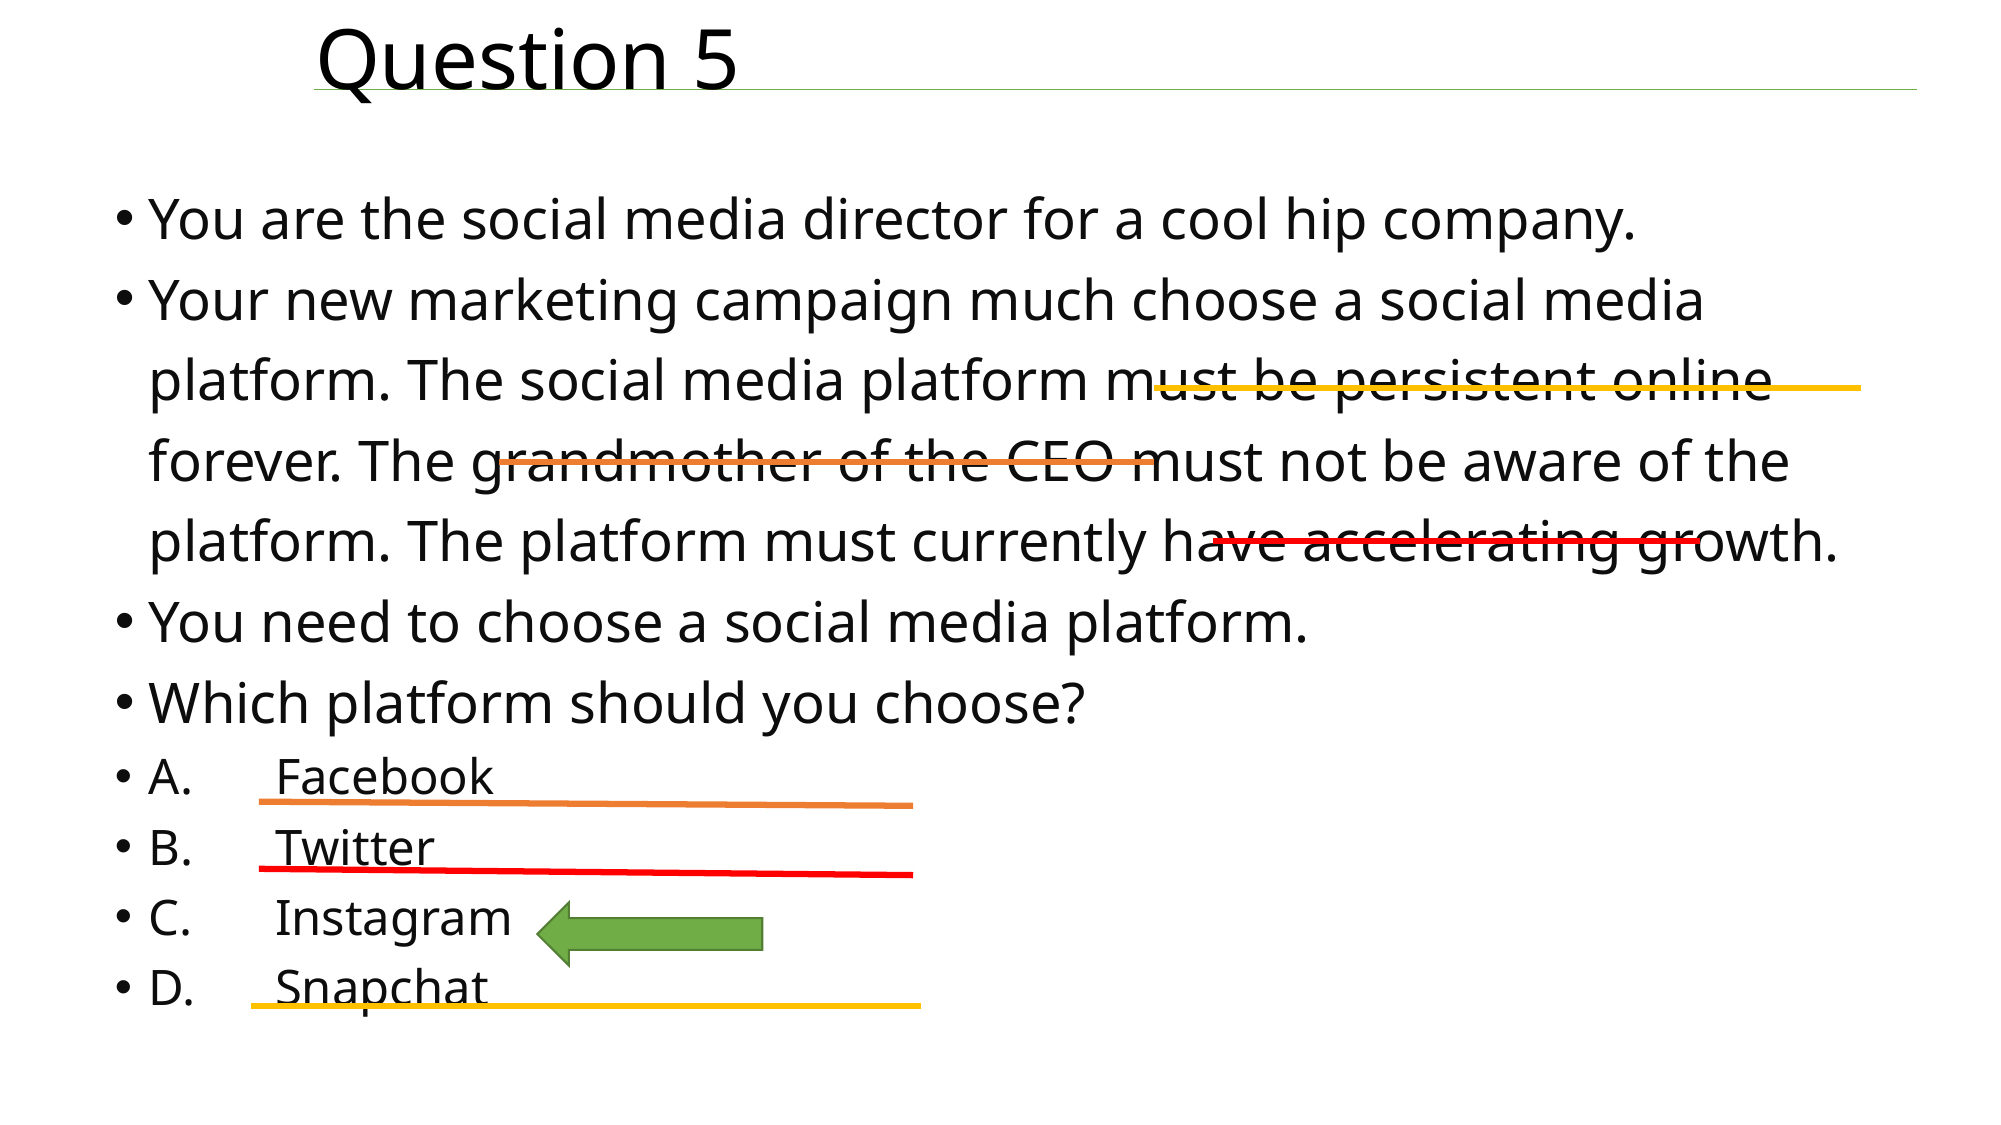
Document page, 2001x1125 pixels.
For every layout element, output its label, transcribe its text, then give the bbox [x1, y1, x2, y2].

list You are the social media director for a cool hip company. Your new marketing campaign much choose a social media platform. The social media platform must be persistent online forever. The grandmother of the CEO must not be aware of the platform. The platform must currently have accelerating growth. You need to choose a social media platform. Which platform should you choose? A. Facebook B. Twitter C. Instagram D. Snapchat [99, 162, 1900, 1043]
text_box [535, 899, 764, 969]
title Question 5 [300, 0, 1917, 125]
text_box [258, 868, 914, 876]
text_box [258, 801, 914, 806]
